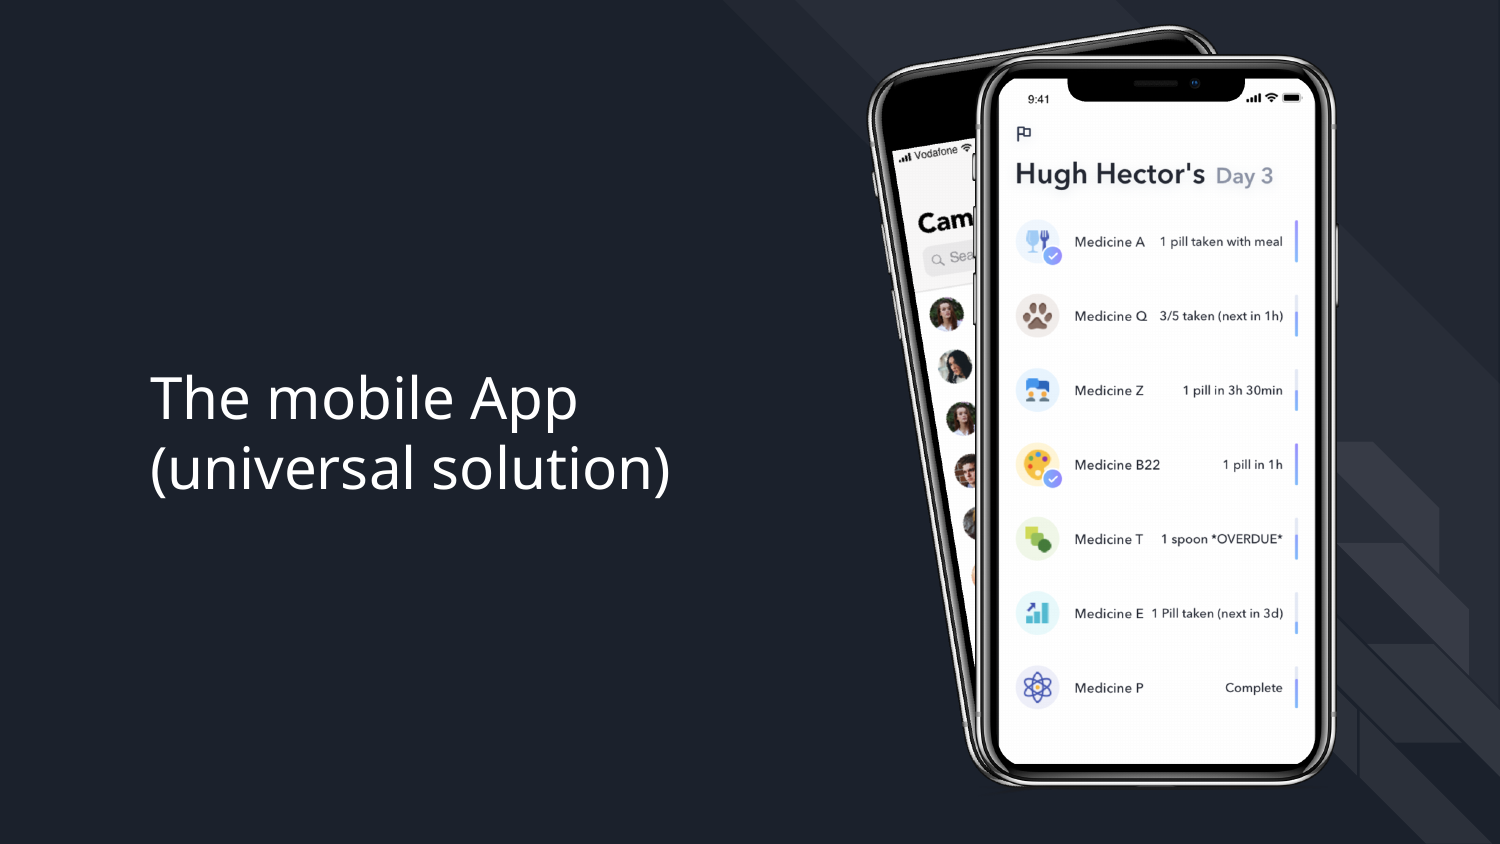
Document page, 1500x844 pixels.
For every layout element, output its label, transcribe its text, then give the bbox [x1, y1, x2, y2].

picture [610, 0, 1500, 844]
title The mobile App (universal solution) [135, 336, 667, 526]
